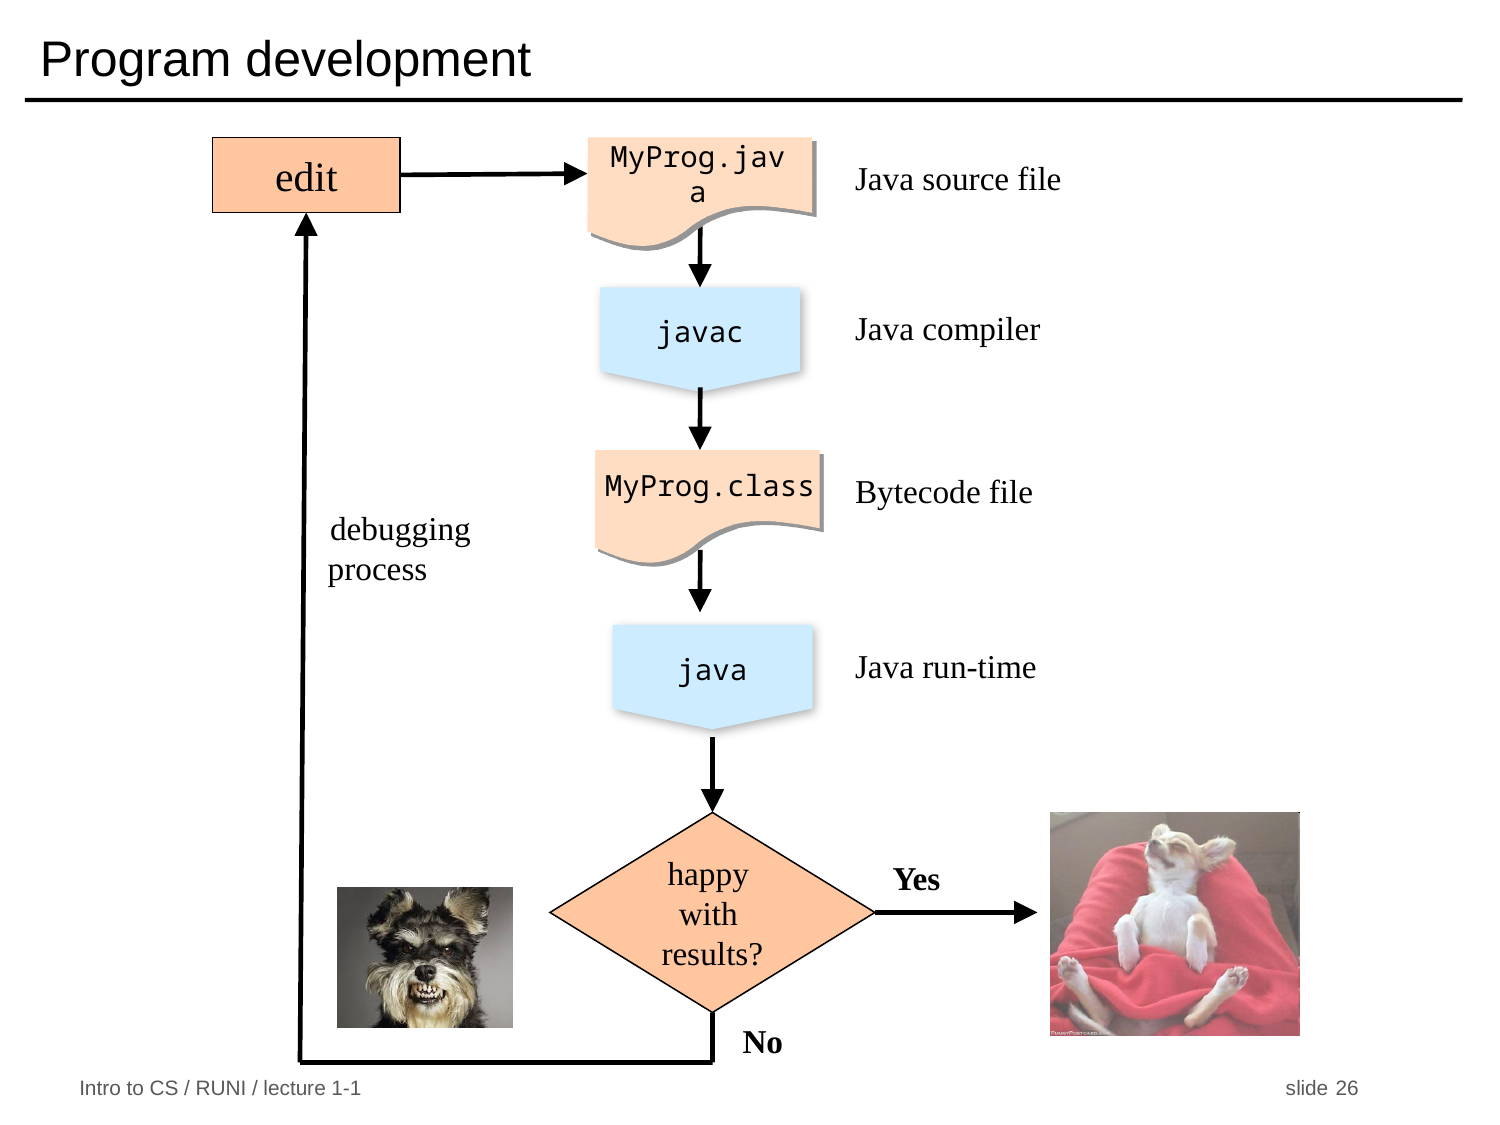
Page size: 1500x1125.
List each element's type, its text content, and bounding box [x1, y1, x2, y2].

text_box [212, 137, 1163, 247]
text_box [829, 549, 1163, 1013]
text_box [829, 253, 1163, 549]
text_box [299, 212, 826, 1063]
title Program development [24, 12, 1463, 100]
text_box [874, 812, 1301, 1037]
